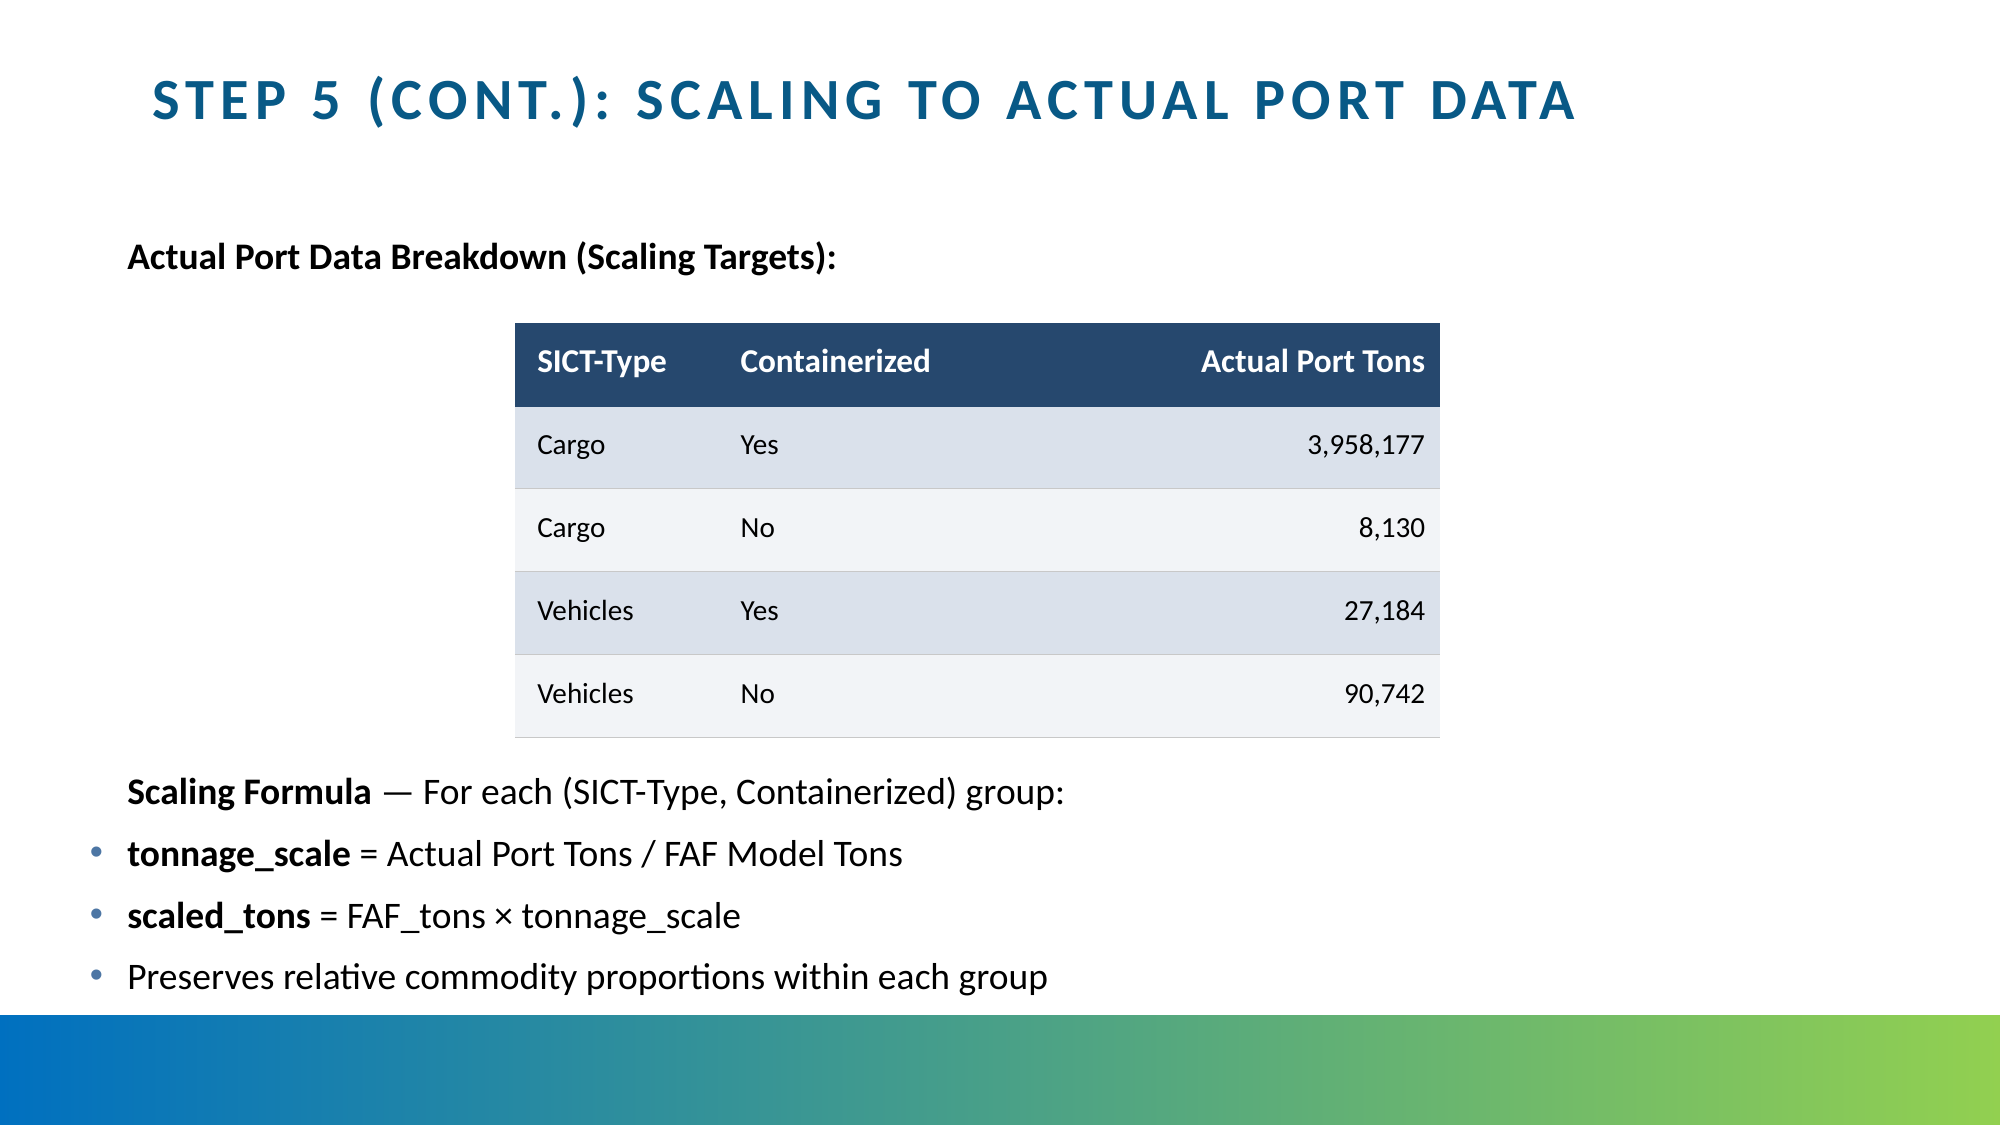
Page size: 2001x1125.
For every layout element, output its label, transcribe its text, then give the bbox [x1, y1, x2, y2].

table_header Actual Port Tons [1034, 323, 1440, 404]
table_cell Yes [718, 407, 1034, 488]
table_cell 8,130 [1034, 489, 1440, 571]
title Step 5 (cont.): Scaling to Actual Port Data [137, 60, 1863, 142]
table_cell 27,184 [1034, 572, 1440, 654]
table_header SICT-Type [515, 323, 718, 404]
table_cell 3,958,177 [1034, 407, 1440, 488]
table_cell Cargo [515, 407, 718, 488]
table_cell Cargo [515, 489, 718, 571]
text_box Scaling Formula — For each (SICT-Type, Containerized) group: tonnage_scale = Actual Port Tons / FAF Model Tons scaled_tons = FAF_tons × tonnage_scale Preserves relative commodity proportions within each group [74, 759, 1925, 1005]
table_cell Vehicles [515, 655, 718, 737]
table_header Containerized [718, 323, 1034, 404]
table_cell Yes [718, 572, 1034, 654]
table_cell 90,742 [1034, 655, 1440, 737]
table_cell Vehicles [515, 572, 718, 654]
table_cell No [718, 655, 1034, 737]
text_box Actual Port Data Breakdown (Scaling Targets): [74, 224, 1925, 285]
table_cell No [718, 489, 1034, 571]
